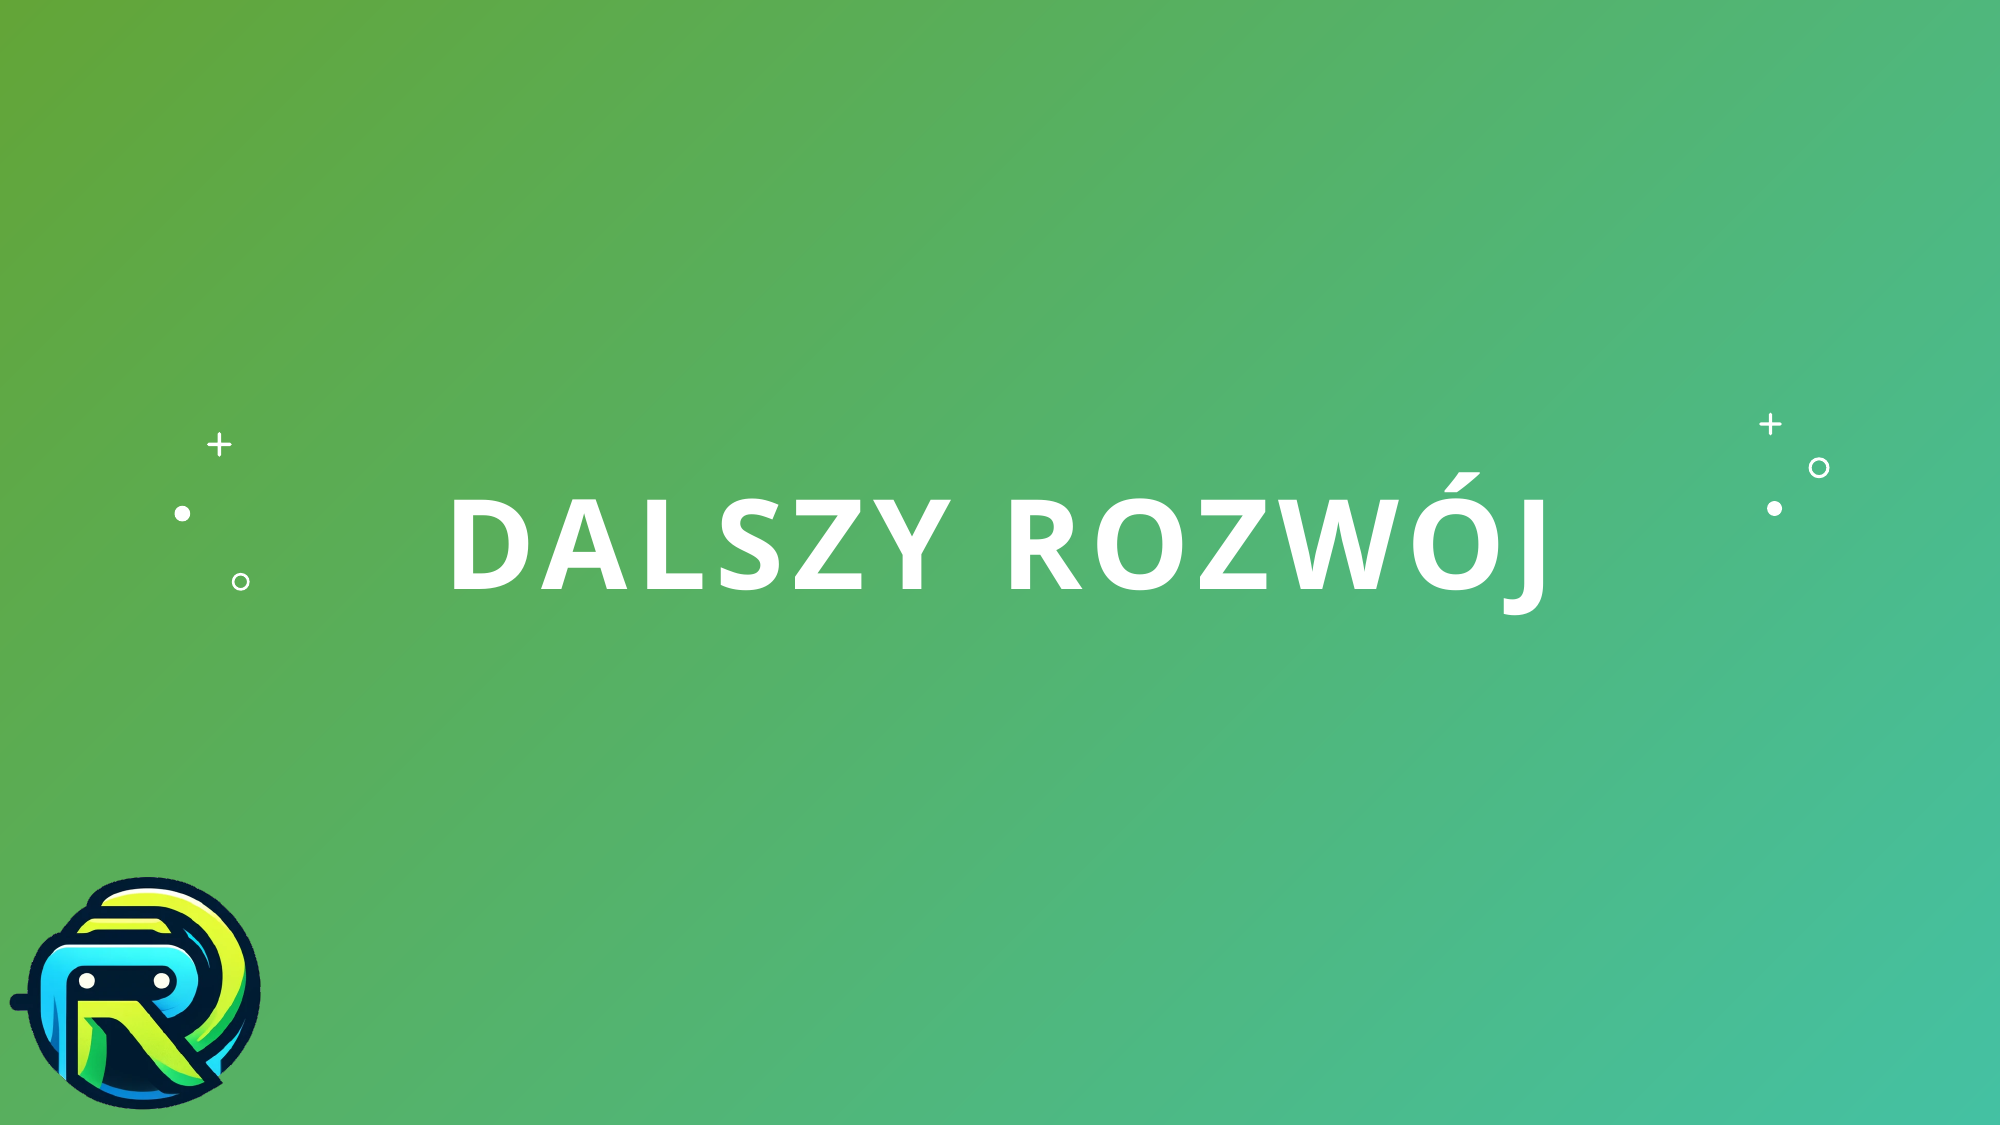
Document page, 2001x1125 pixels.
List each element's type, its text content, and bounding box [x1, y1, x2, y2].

picture [0, 863, 267, 1125]
title DaLSZY ROZWÓj [249, 239, 1750, 624]
